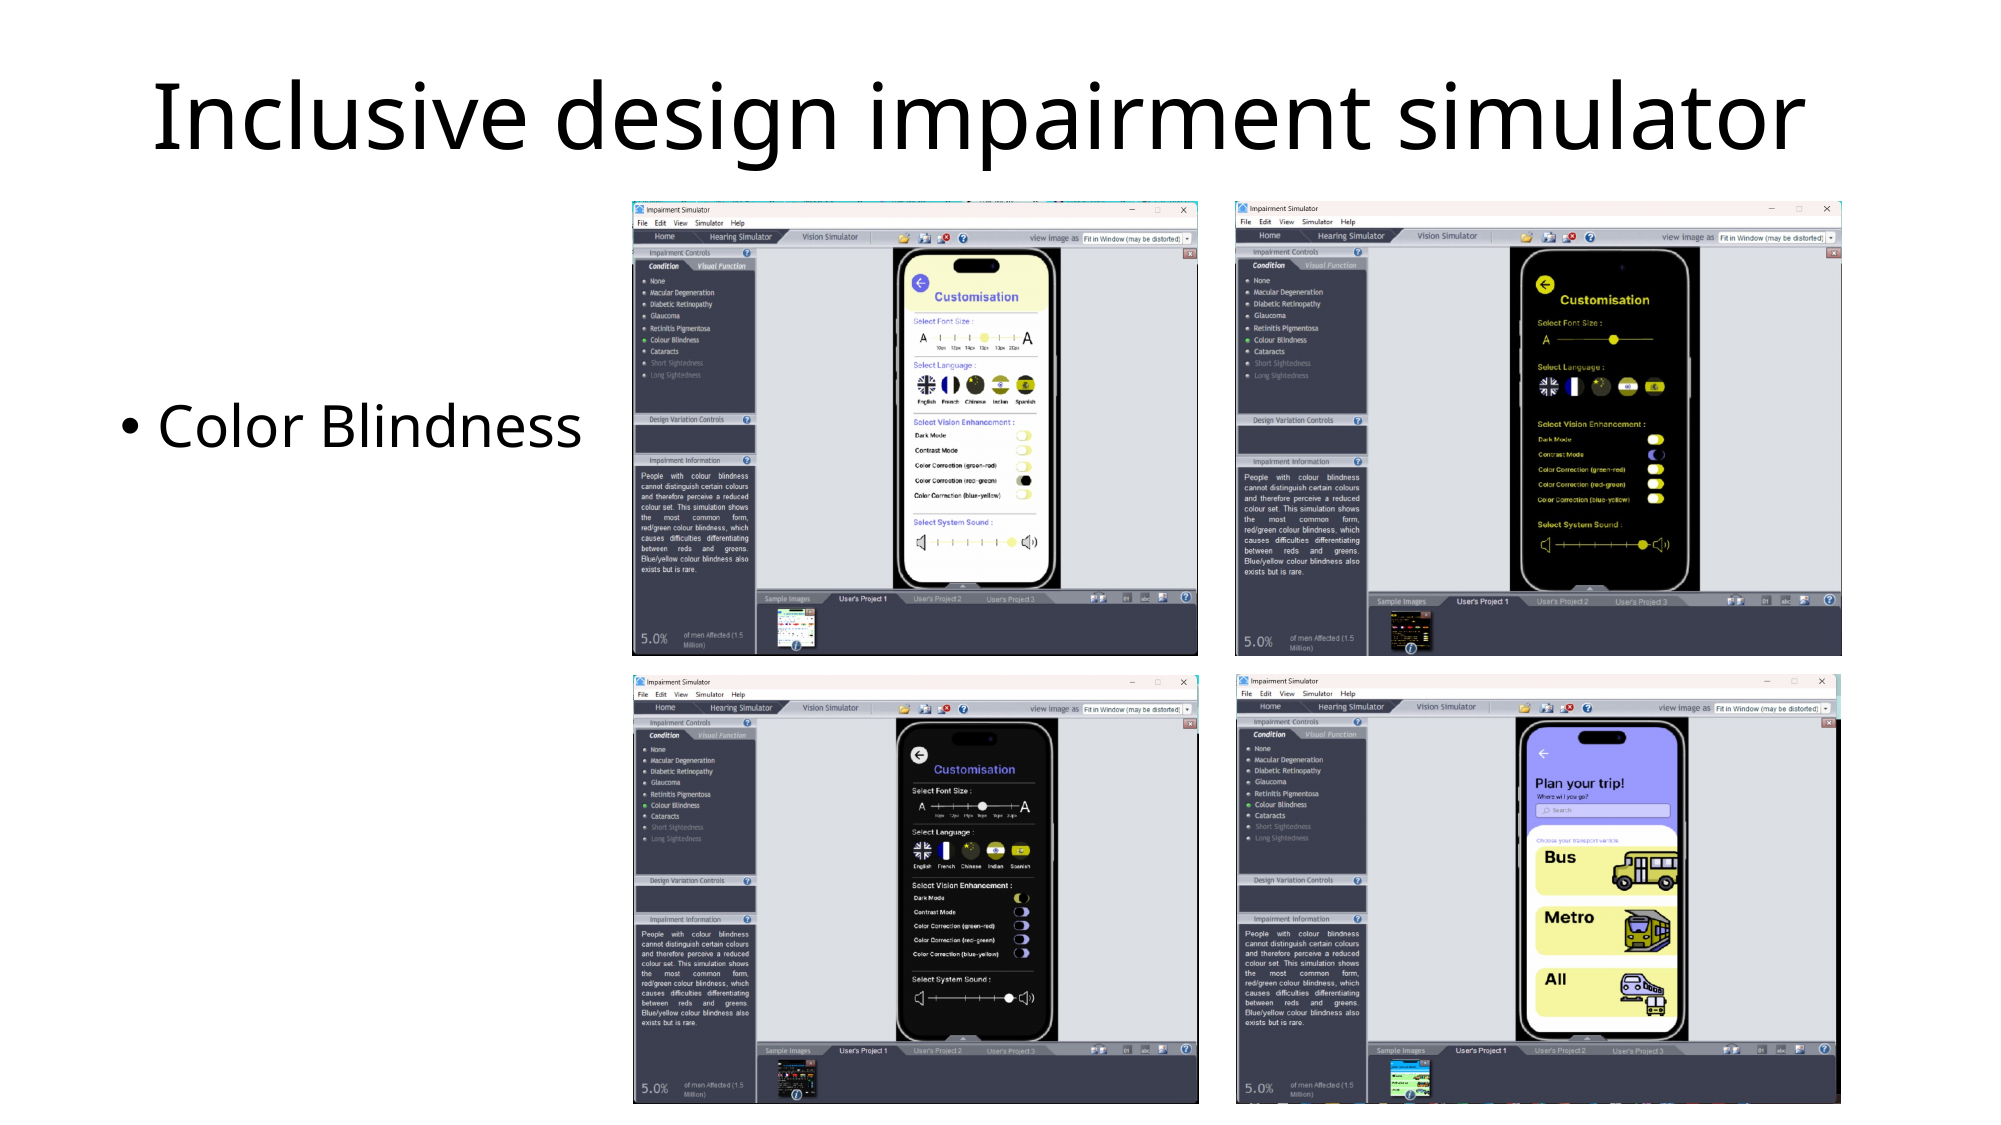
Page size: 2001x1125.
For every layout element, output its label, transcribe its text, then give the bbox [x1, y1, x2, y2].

list Color Blindness [105, 299, 1967, 1014]
picture [1234, 201, 1843, 656]
picture [632, 675, 1200, 1105]
picture [632, 201, 1198, 656]
picture [1235, 674, 1842, 1105]
title Inclusive design impairment simulator [137, 59, 1863, 181]
